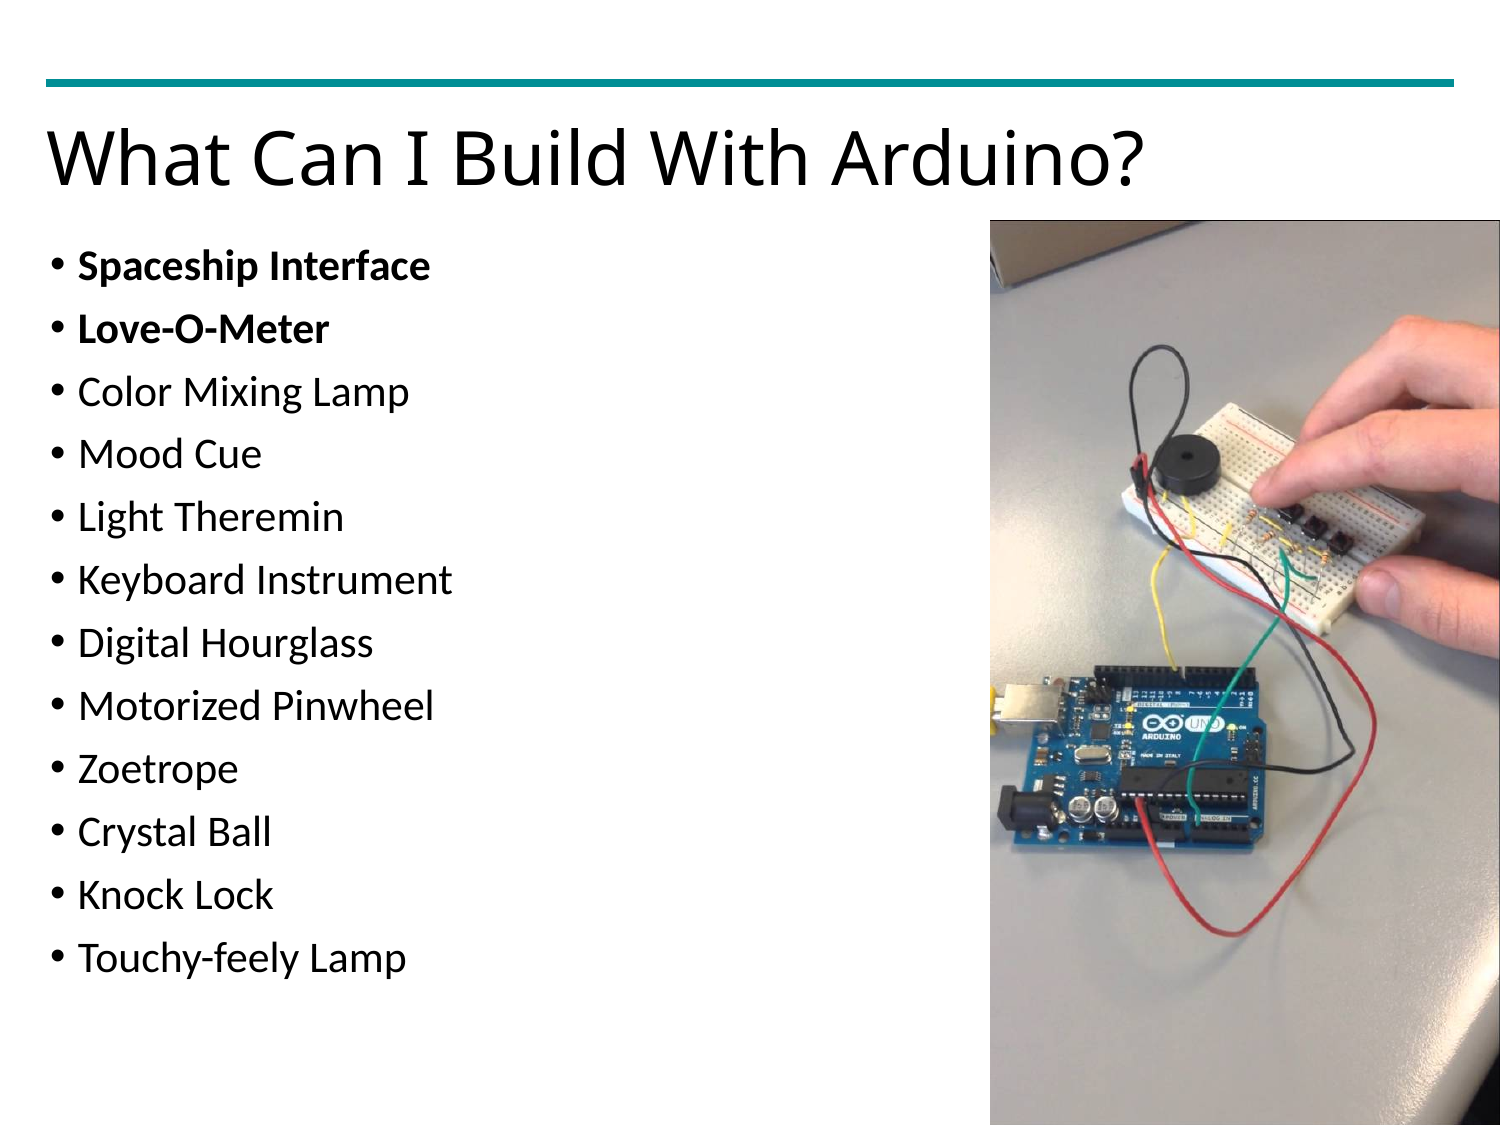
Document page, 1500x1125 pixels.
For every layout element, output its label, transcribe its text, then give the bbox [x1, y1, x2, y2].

list Spaceship Interface Love-O-Meter Color Mixing Lamp Mood Cue Light Theremin Keyboard Instrument Digital Hourglass Motorized Pinwheel Zoetrope Crystal Ball Knock Lock Touchy-feely Lamp [34, 234, 990, 1125]
title What Can I Build With Arduino? [34, 121, 1442, 201]
picture [990, 220, 1500, 1125]
